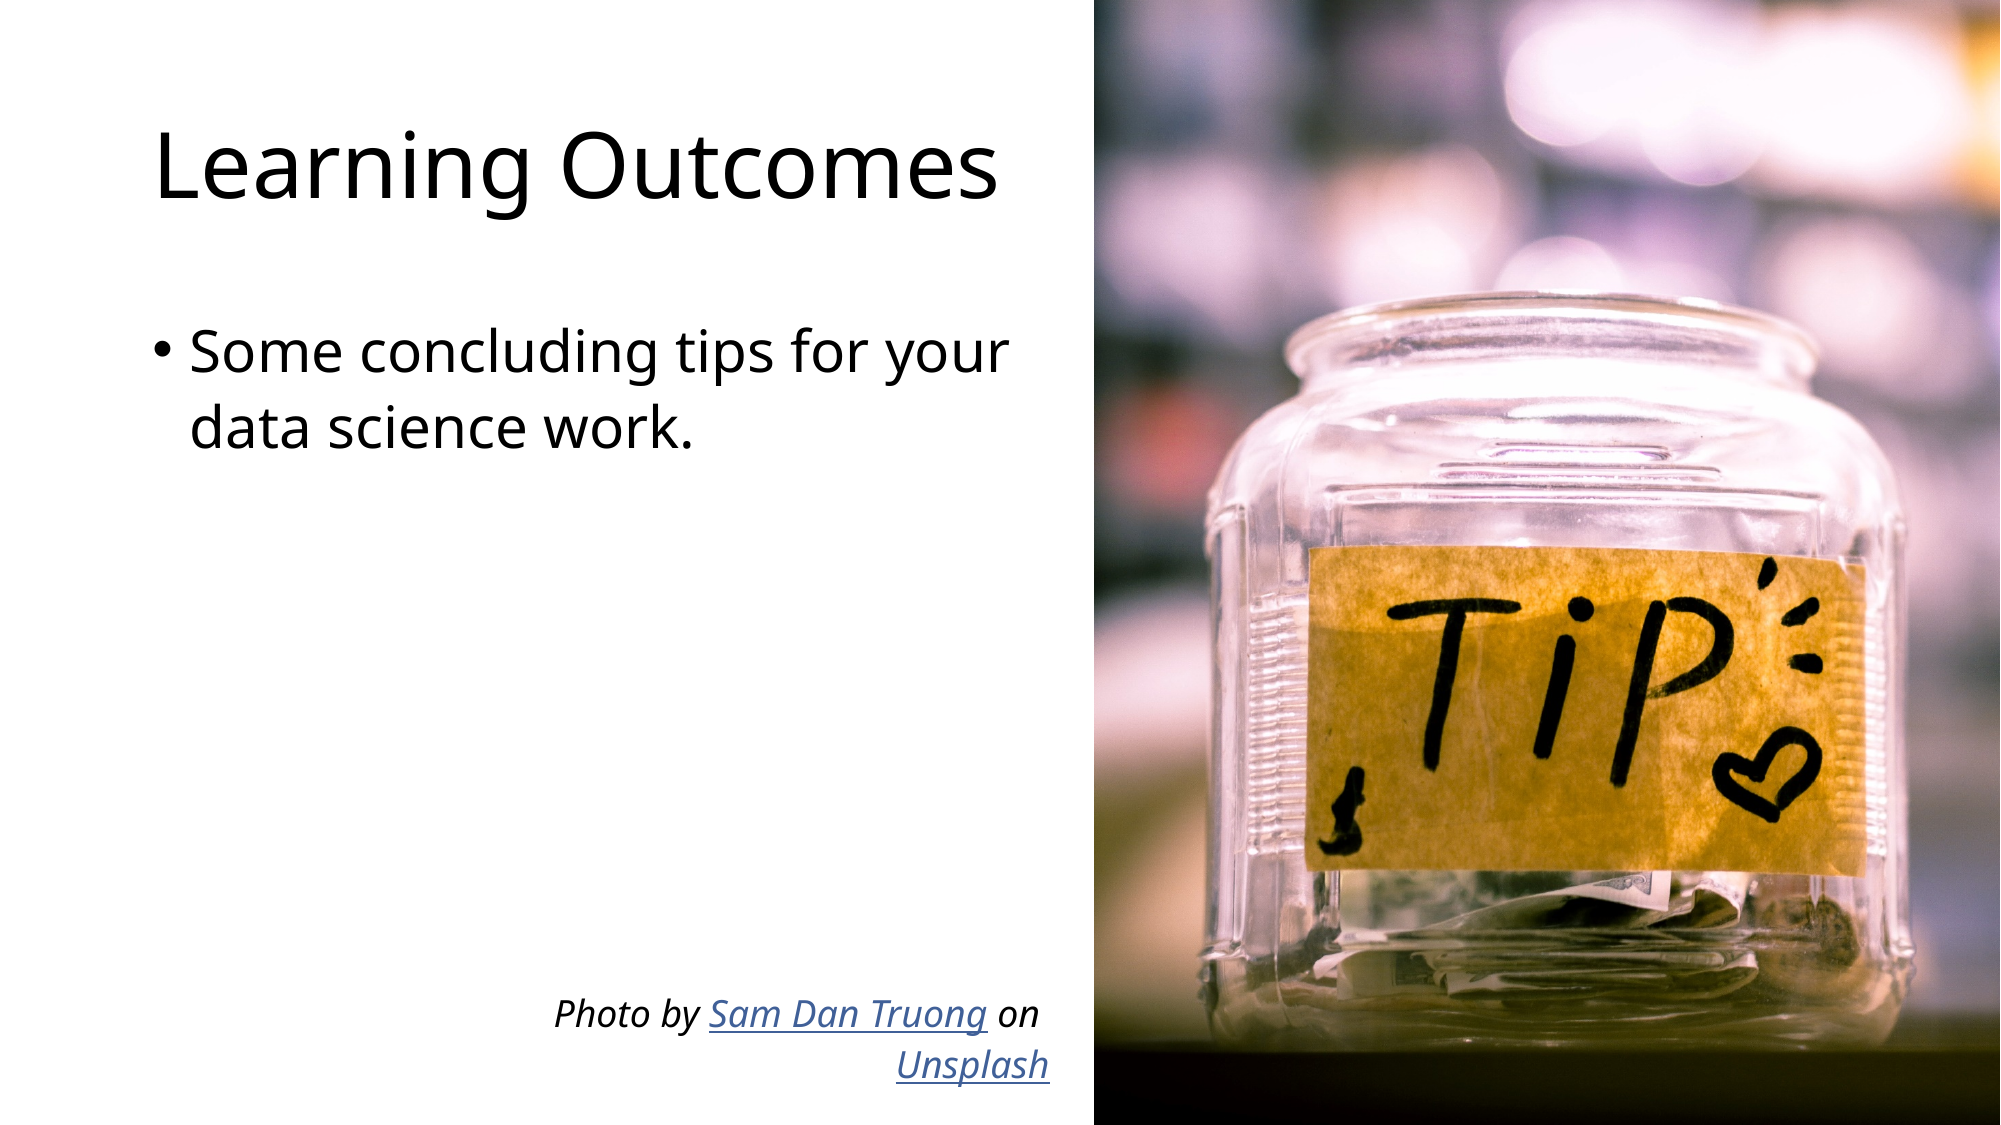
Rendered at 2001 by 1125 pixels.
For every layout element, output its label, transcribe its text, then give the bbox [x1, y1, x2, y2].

picture [1094, 0, 2000, 1125]
list Some concluding tips for your data science work. [137, 299, 1040, 1014]
title Learning Outcomes [137, 59, 1094, 278]
text_box Photo by Sam Dan Truong on Unsplash [391, 982, 1065, 1100]
